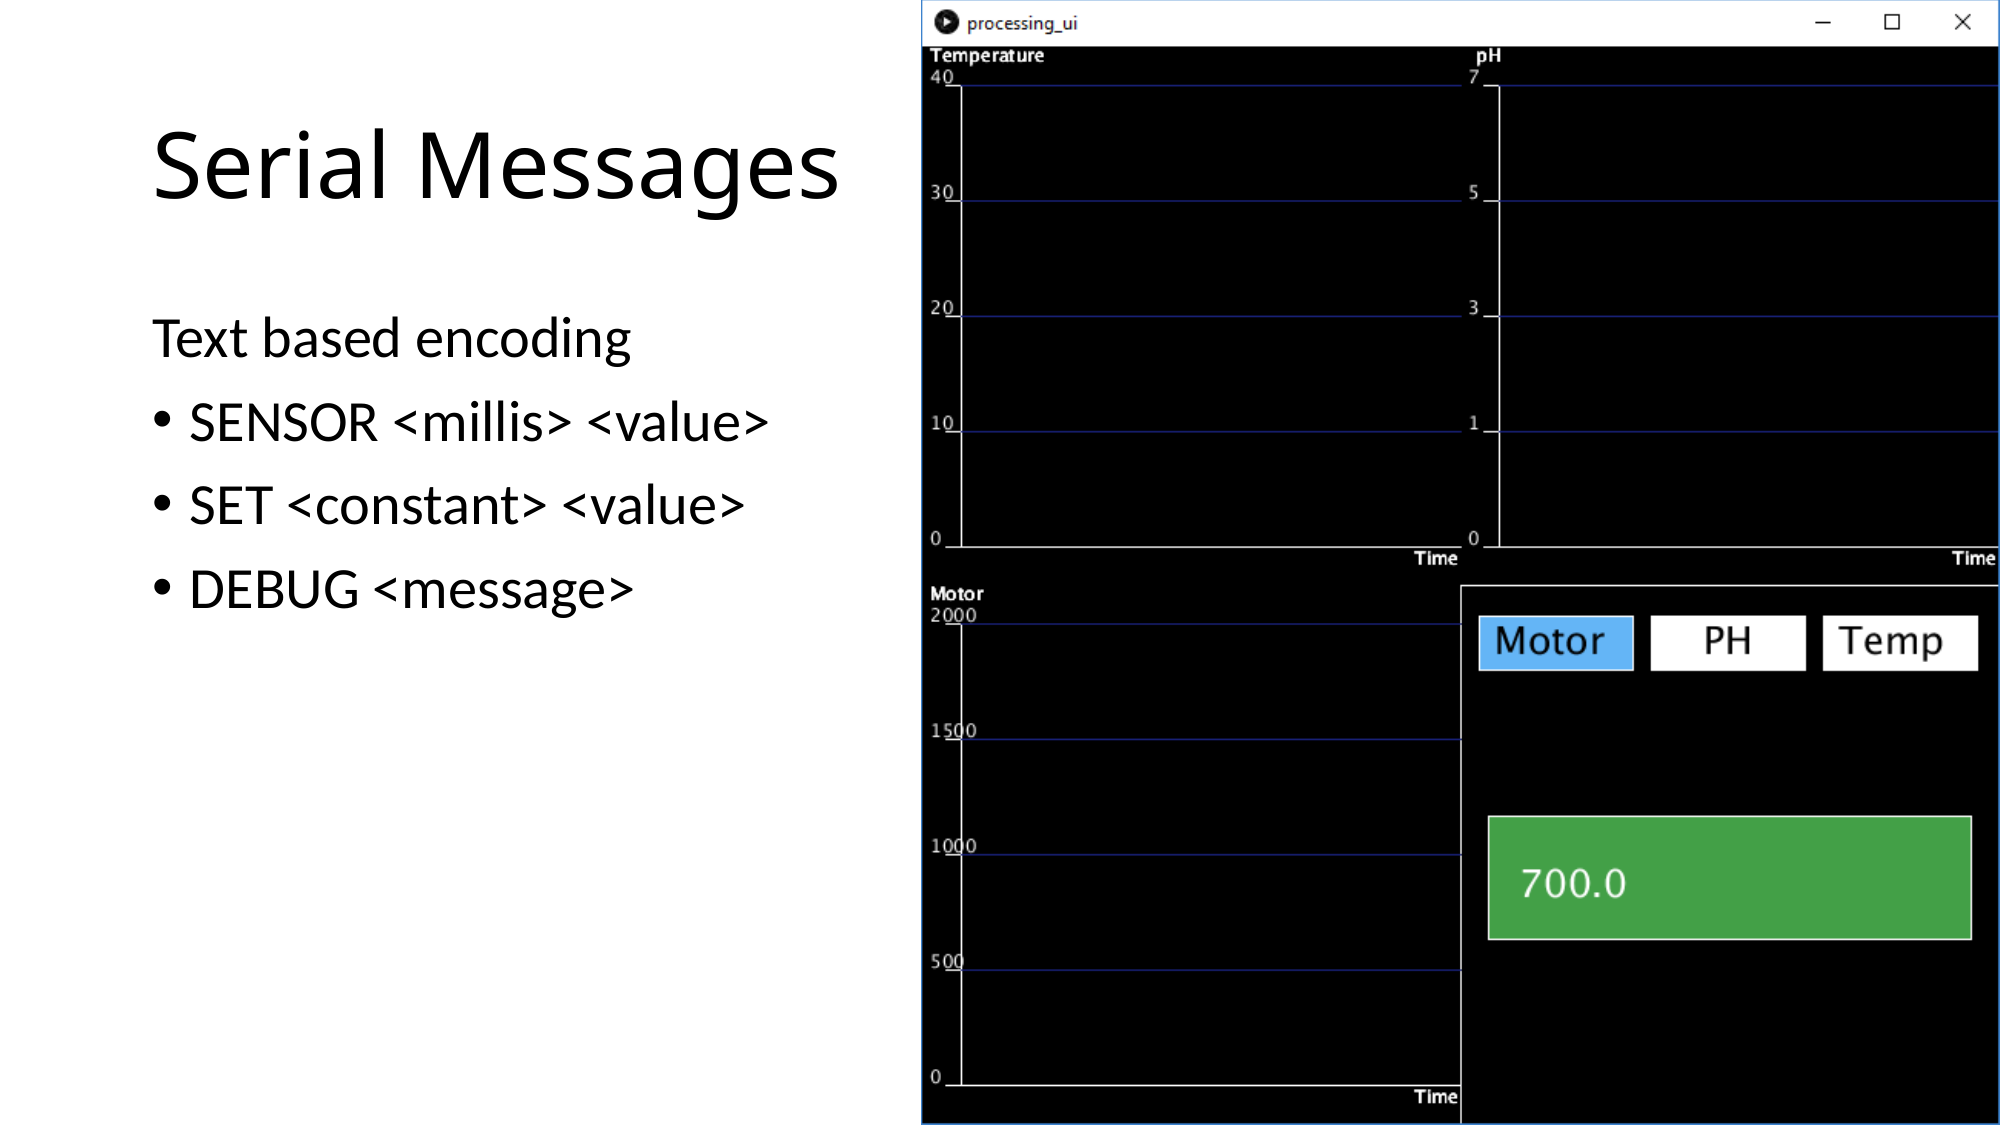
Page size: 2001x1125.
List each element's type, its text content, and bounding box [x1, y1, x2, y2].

list Text based encoding SENSOR <millis> <value> SET <constant> <value> DEBUG <message> [137, 299, 921, 1014]
title Serial Messages [137, 59, 921, 278]
picture [921, 0, 2000, 1125]
